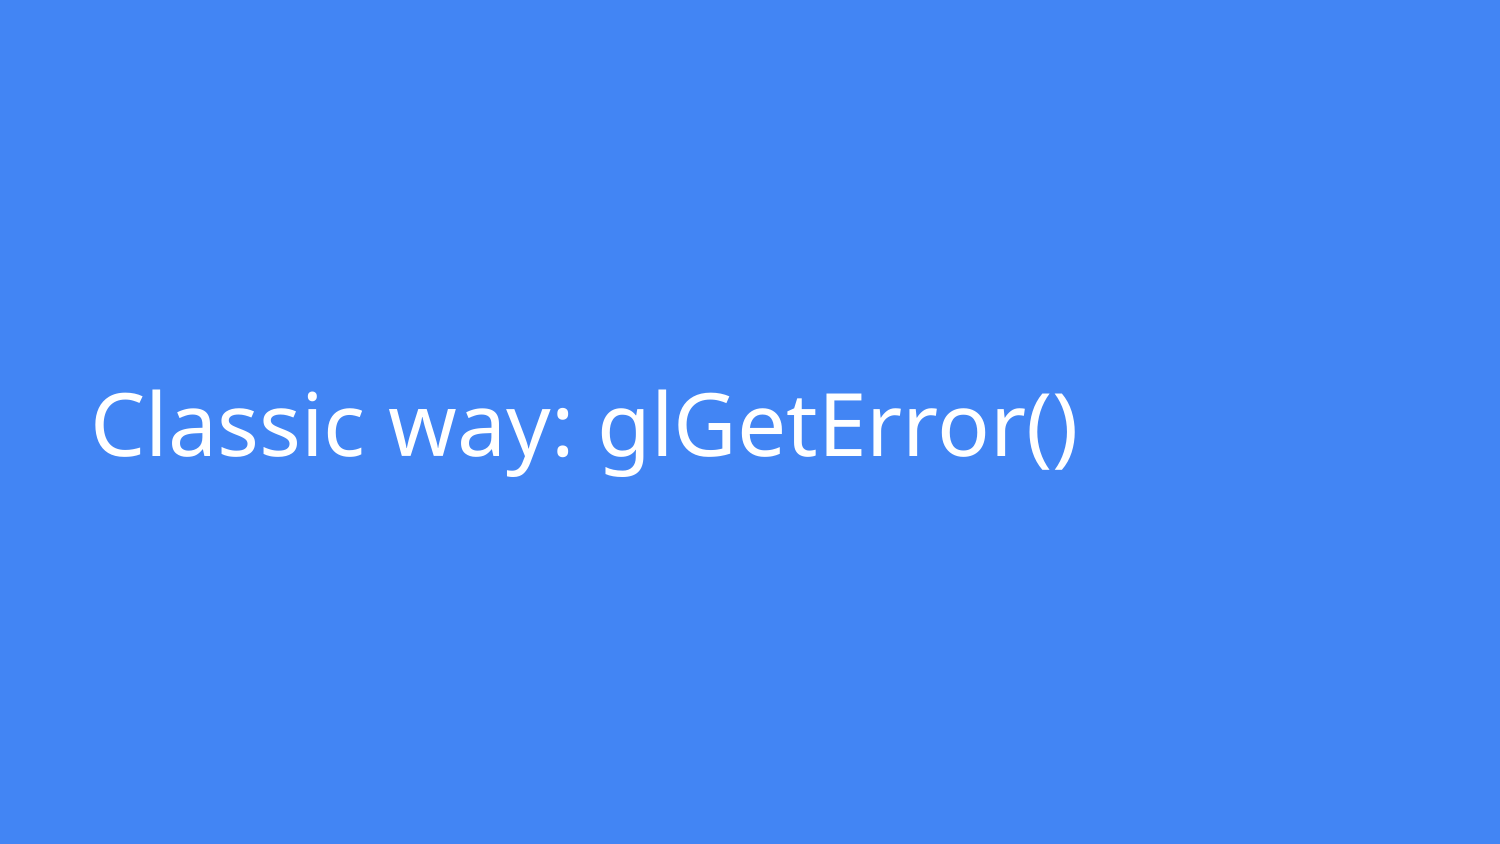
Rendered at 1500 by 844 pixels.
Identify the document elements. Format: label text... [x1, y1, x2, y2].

title Classic way: glGetError() [75, 338, 1425, 505]
